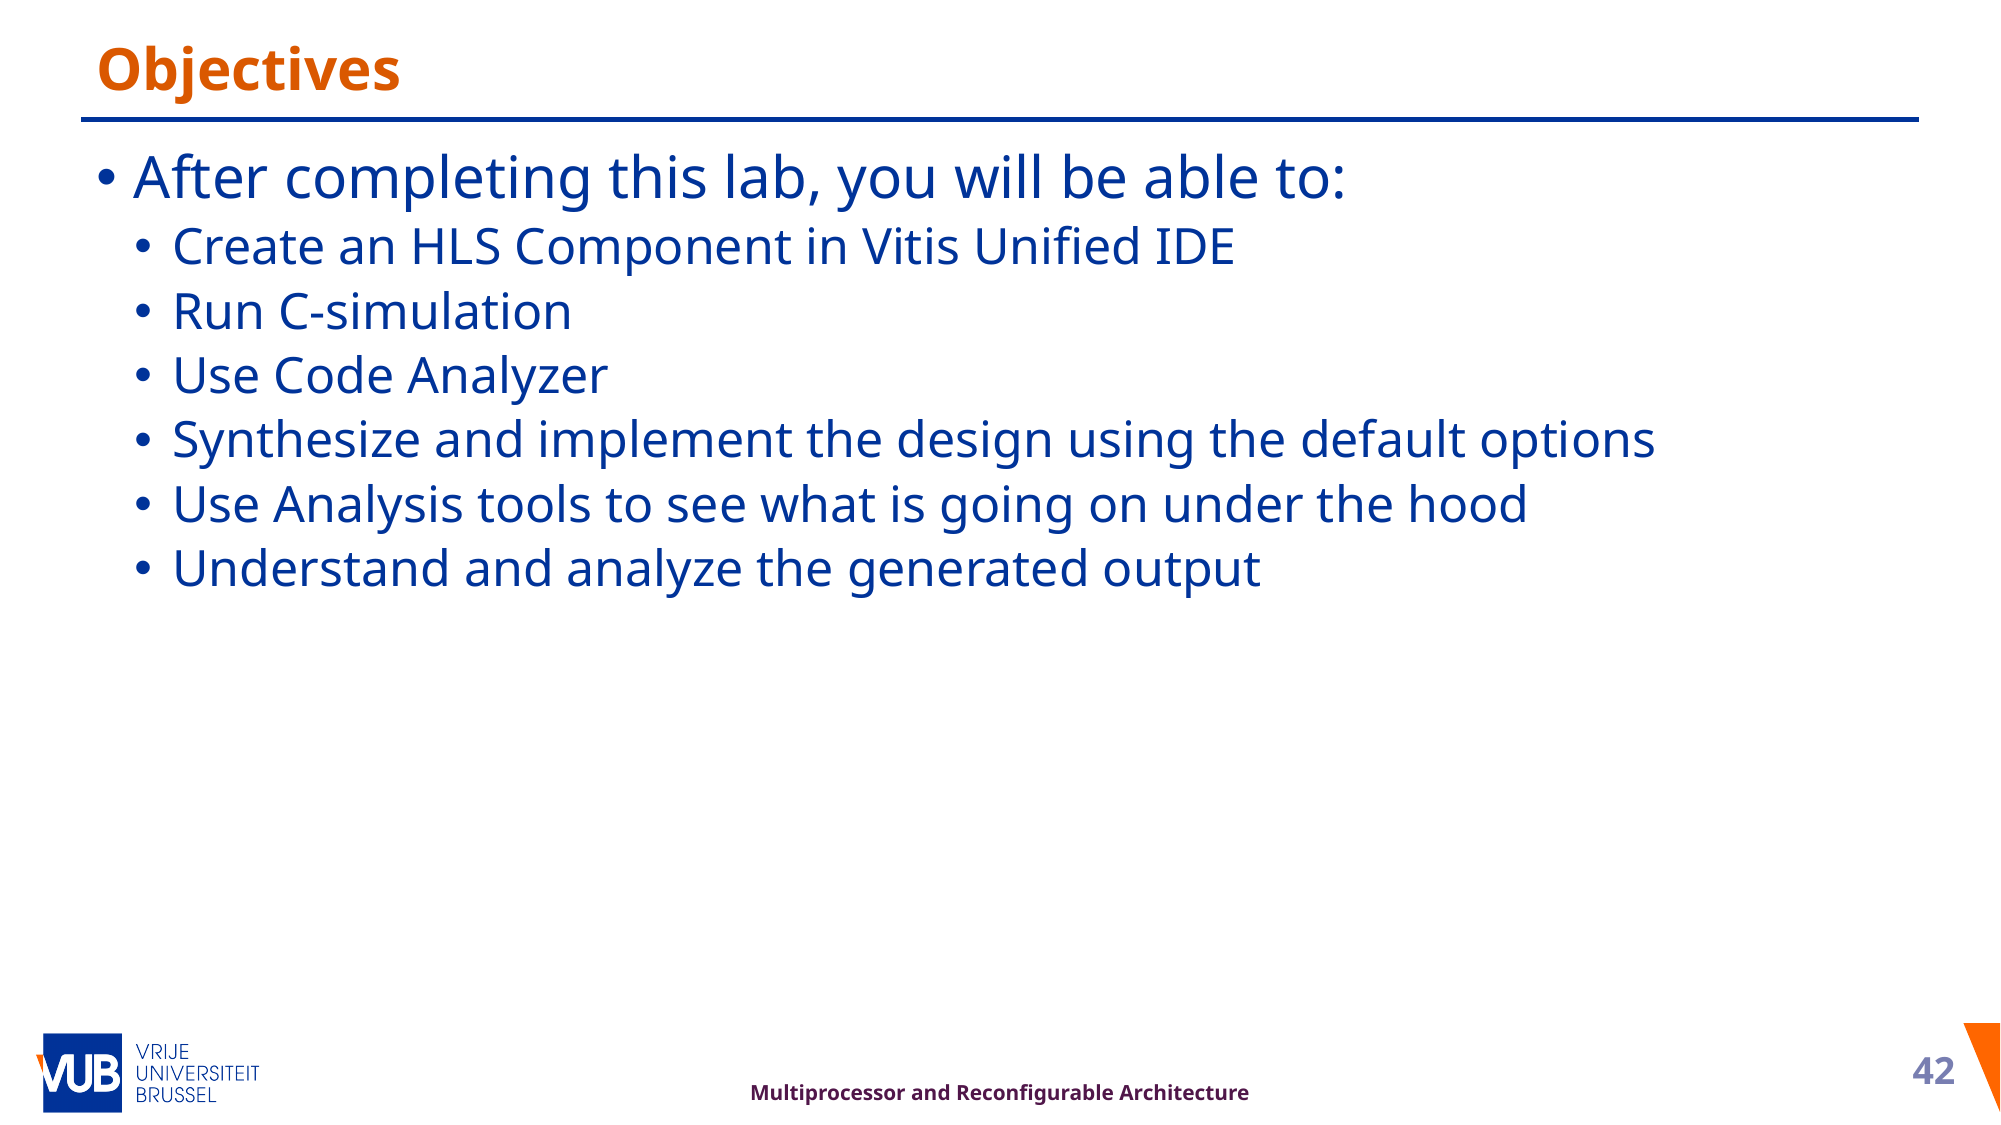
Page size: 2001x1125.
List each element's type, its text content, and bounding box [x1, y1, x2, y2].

title Objectives [81, 22, 1920, 122]
slide_number 41 [1520, 1042, 1971, 1103]
picture [29, 1023, 266, 1123]
list After completing this lab, you will be able to: Create an HLS Component in Vitis Unified IDE Run C-simulation Use Code Analyzer Synthesize and implement the design using the default options Use Analysis tools to see what is going on under the hood Understand and analyze the generated output [81, 140, 1920, 1014]
